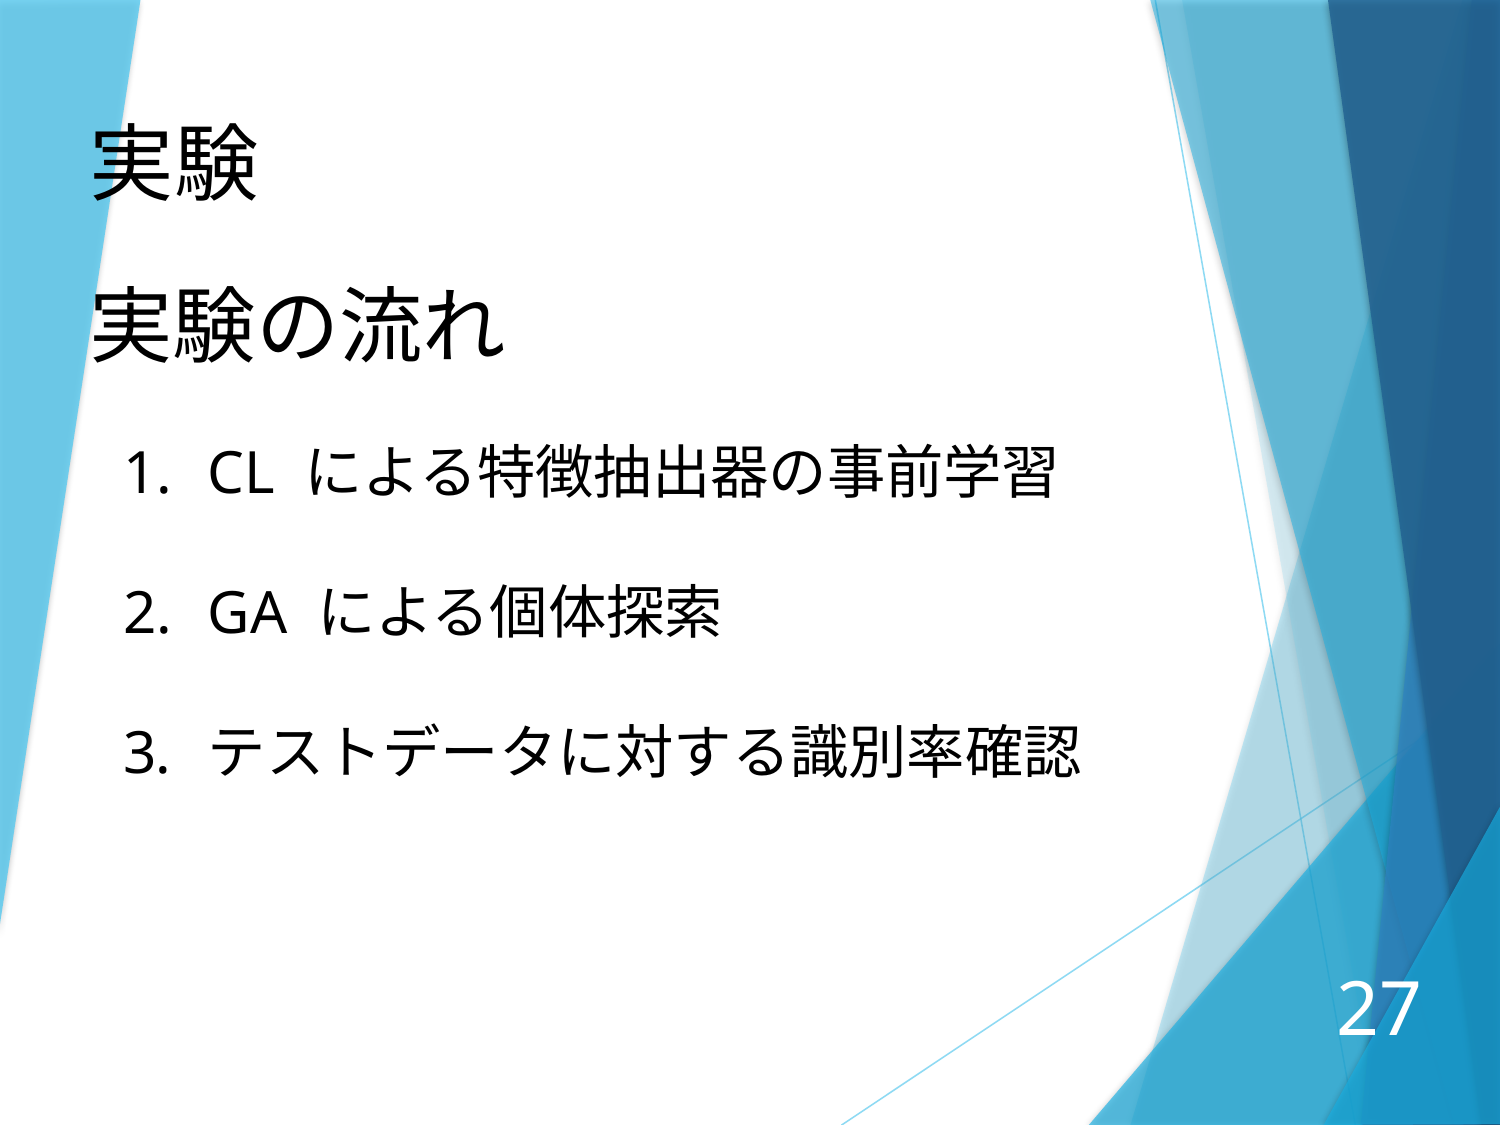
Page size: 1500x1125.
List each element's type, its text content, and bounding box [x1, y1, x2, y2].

text_box CL による特徴抽出器の事前学習 GA による個体探索 テストデータに対する識別率確認 [108, 428, 1350, 793]
slide_number 27 [1311, 971, 1438, 1051]
text_box 実験 [75, 103, 648, 219]
text_box 実験の流れ [75, 266, 1232, 381]
